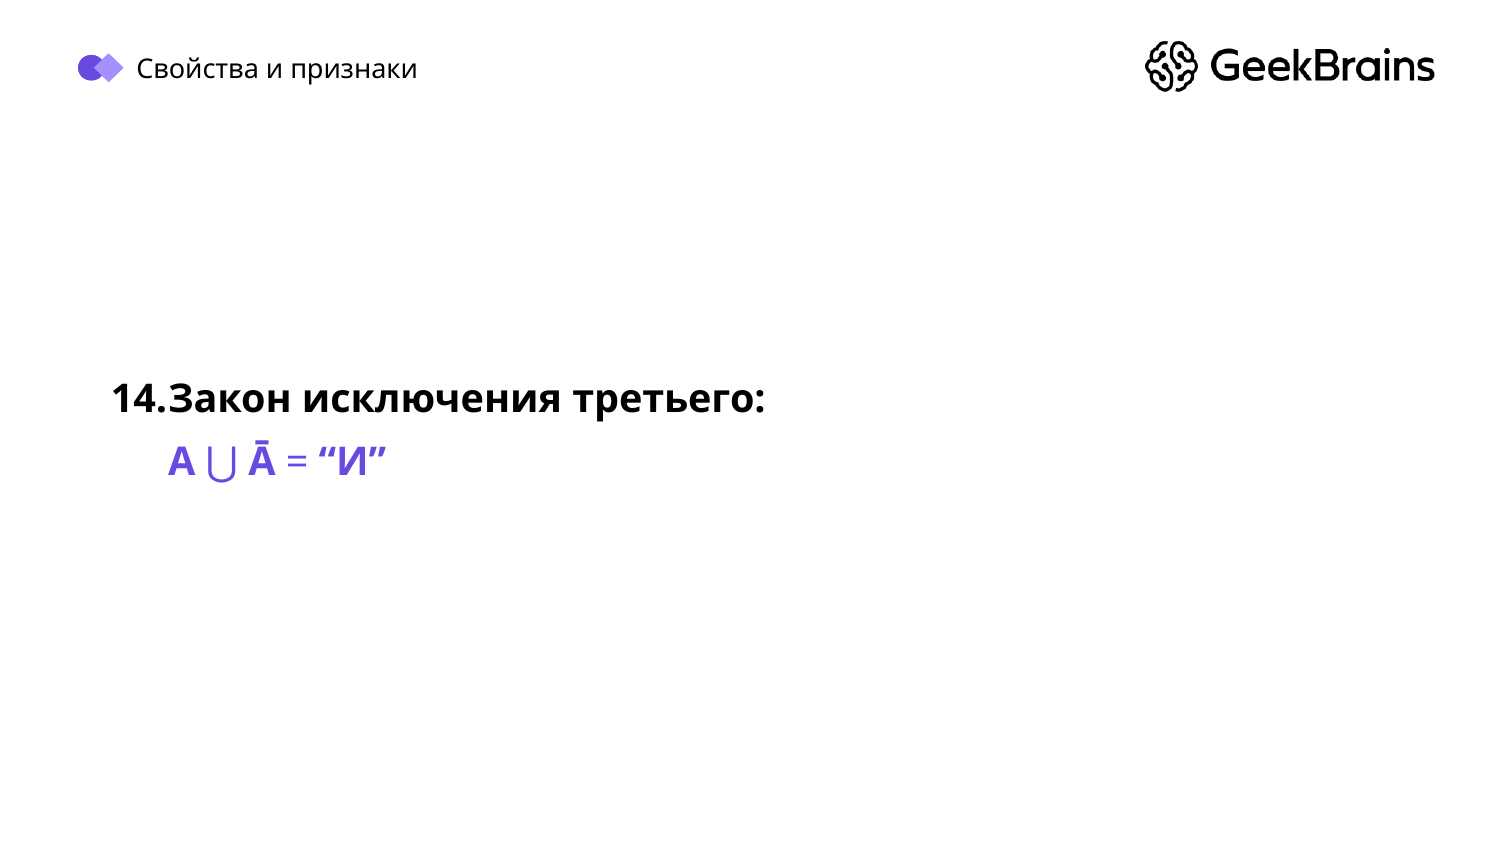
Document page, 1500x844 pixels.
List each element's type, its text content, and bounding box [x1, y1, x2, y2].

title Свойства и признаки [134, 39, 863, 83]
text_box [78, 54, 102, 81]
text_box [93, 53, 124, 82]
text_box Закон исключения третьего: A ⋃ Ā = “И” [78, 350, 960, 499]
picture [1145, 39, 1435, 93]
